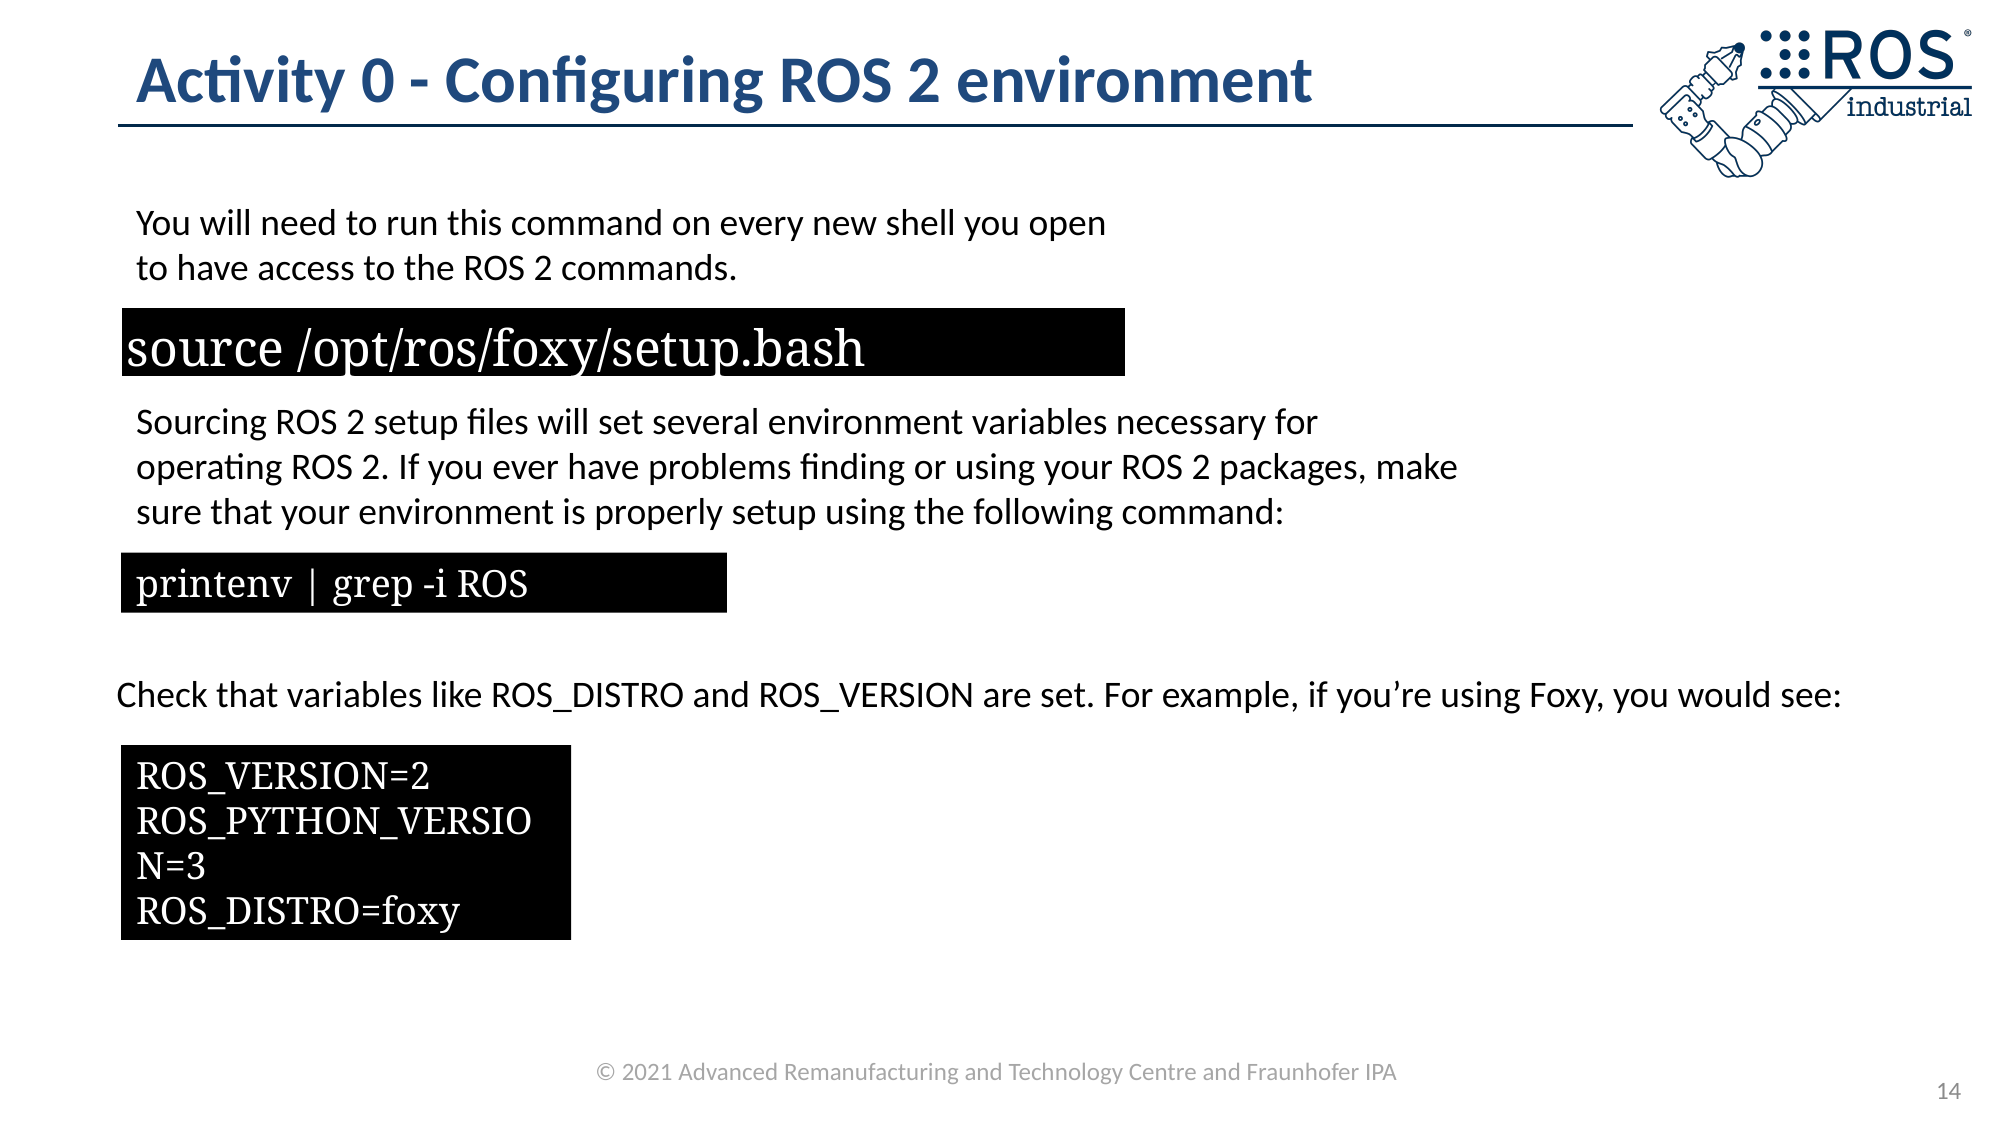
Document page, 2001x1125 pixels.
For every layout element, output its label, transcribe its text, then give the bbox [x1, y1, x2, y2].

text_box Sourcing ROS 2 setup files will set several environment variables necessary for operating ROS 2. If you ever have problems finding or using your ROS 2 packages, make sure that your environment is properly setup using the following command: [121, 389, 1479, 540]
text_box You will need to run this command on every new shell you open to have access to the ROS 2 commands. [121, 190, 1126, 296]
slide_number 14 [1879, 1070, 1977, 1108]
table_header source /opt/ros/foxy/setup.bash [122, 308, 1125, 376]
text_box ROS_VERSION=2 ROS_PYTHON_VERSION=3 ROS_DISTRO=foxy [121, 745, 572, 940]
text_box Check that variables like ROS_DISTRO and ROS_VERSION are set. For example, if you’re using Foxy, you would see: [101, 662, 1880, 723]
picture [1657, 0, 1977, 213]
title Activity 0 - Configuring ROS 2 environment [121, 25, 1655, 126]
text_box printenv | grep -i ROS [121, 552, 727, 613]
